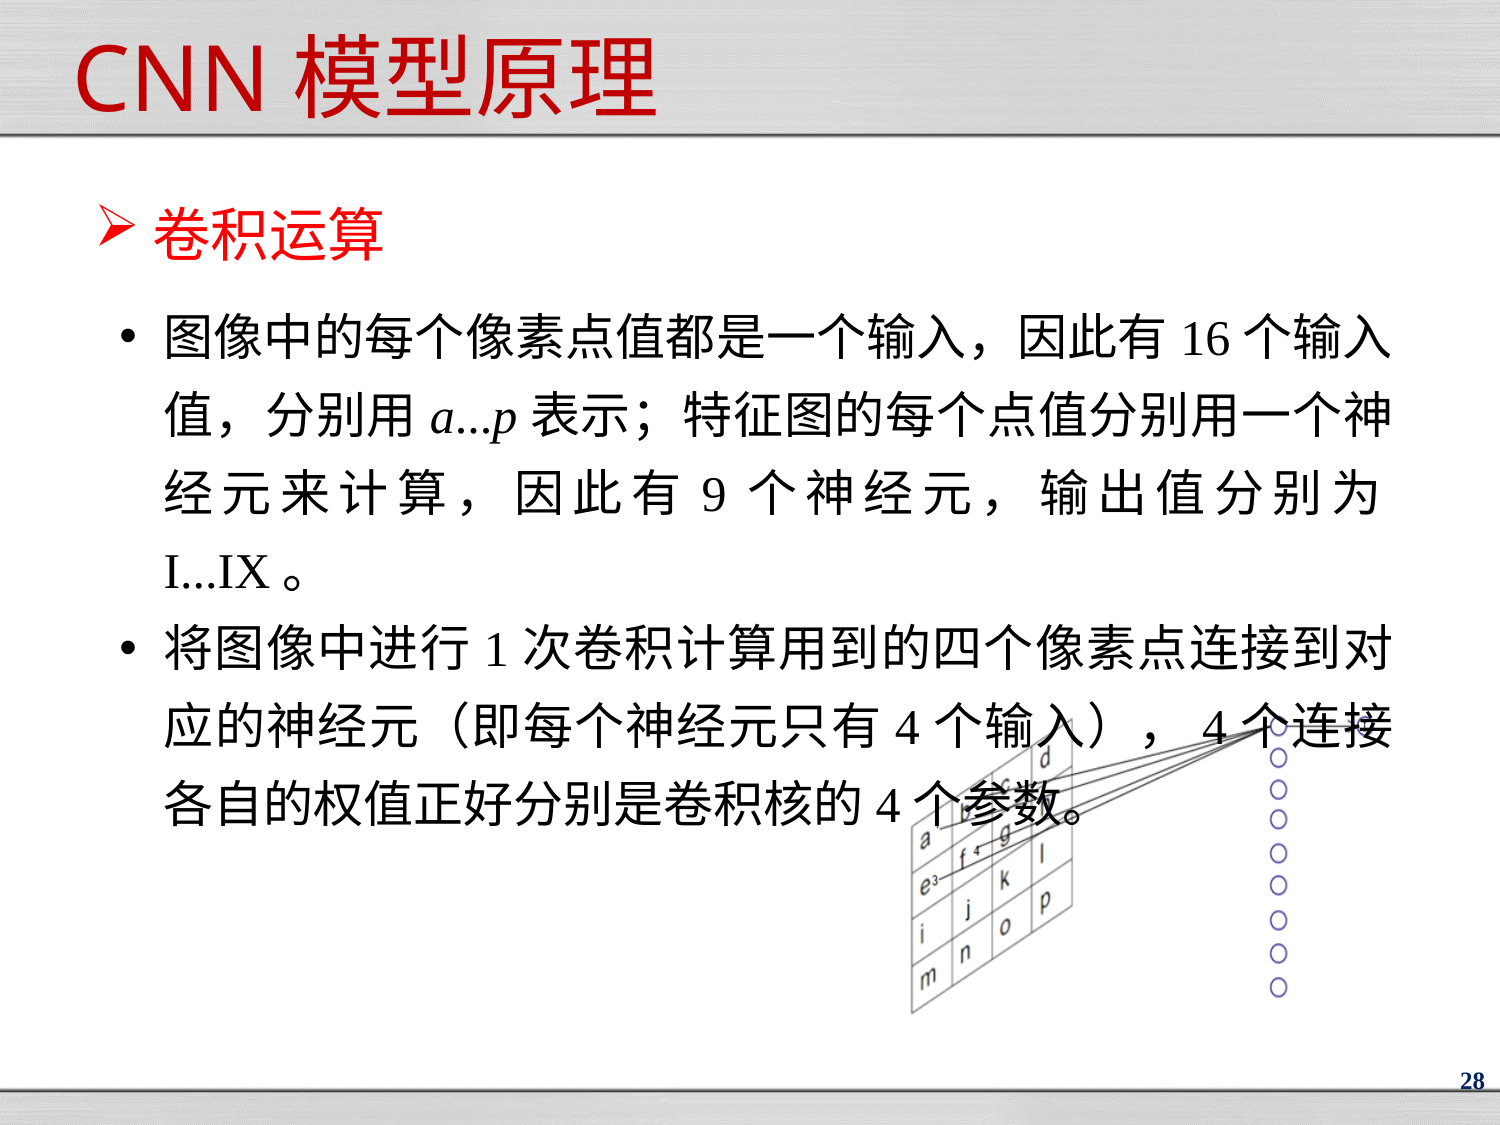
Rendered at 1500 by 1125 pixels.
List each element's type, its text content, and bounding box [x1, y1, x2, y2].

picture [0, 0, 1500, 1125]
text_box 卷积运算 [79, 169, 830, 276]
text_box 图像中的每个像素点值都是一个输入，因此有16个输入值，分别用a...p表示；特征图的每个点值分别用一个神经元来计算，因此有9个神经元，输出值分别为I...IX。 将图像中进行1次卷积计算用到的四个像素点连接到对应的神经元（即每个神经元只有4个输入），4个连接各自的权值正好分别是卷积核的4个参数。 [60, 279, 1408, 841]
text_box CNN模型原理 [57, 24, 1408, 133]
slide_number 28 [1328, 1050, 1500, 1111]
